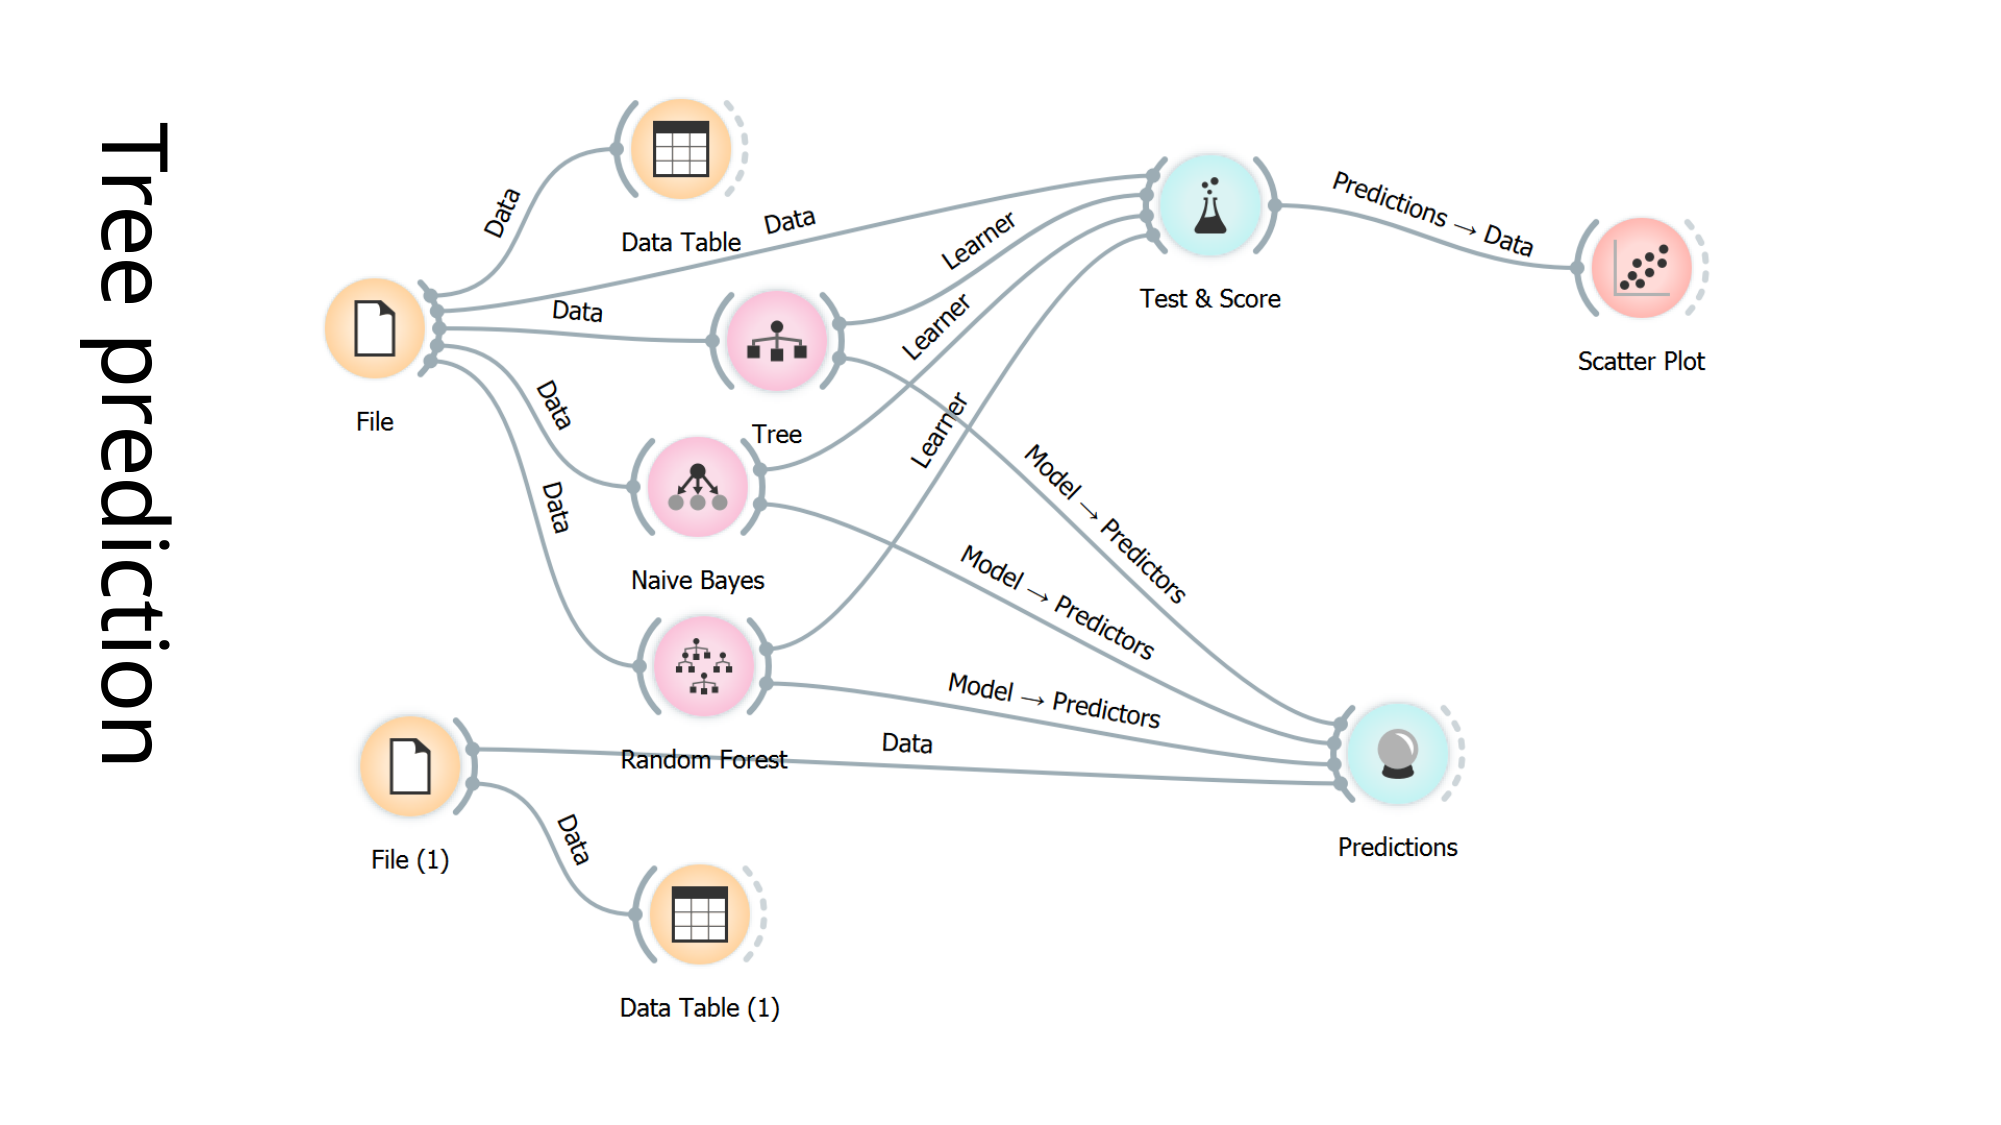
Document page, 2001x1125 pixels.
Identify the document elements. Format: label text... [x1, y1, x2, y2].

text_box Tree prediction [80, 108, 190, 1017]
picture [254, 75, 1746, 1049]
